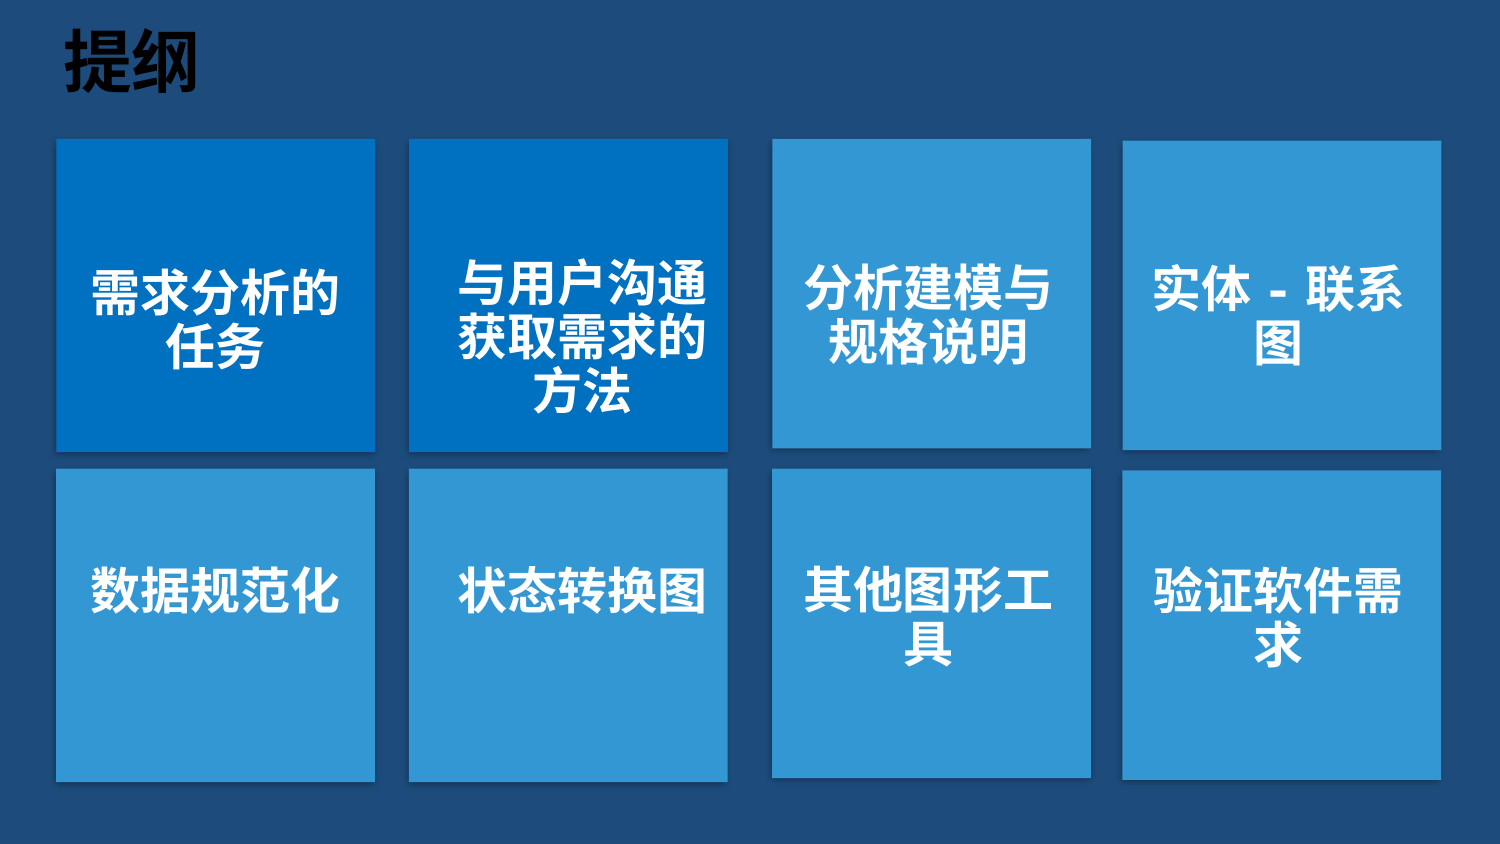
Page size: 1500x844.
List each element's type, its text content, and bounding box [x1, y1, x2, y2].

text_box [56, 138, 376, 453]
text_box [408, 138, 729, 453]
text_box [771, 468, 1092, 779]
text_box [772, 138, 1092, 449]
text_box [1122, 470, 1442, 781]
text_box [1122, 140, 1442, 451]
title 提纲 [63, 28, 1436, 104]
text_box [408, 468, 728, 783]
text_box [55, 468, 376, 783]
